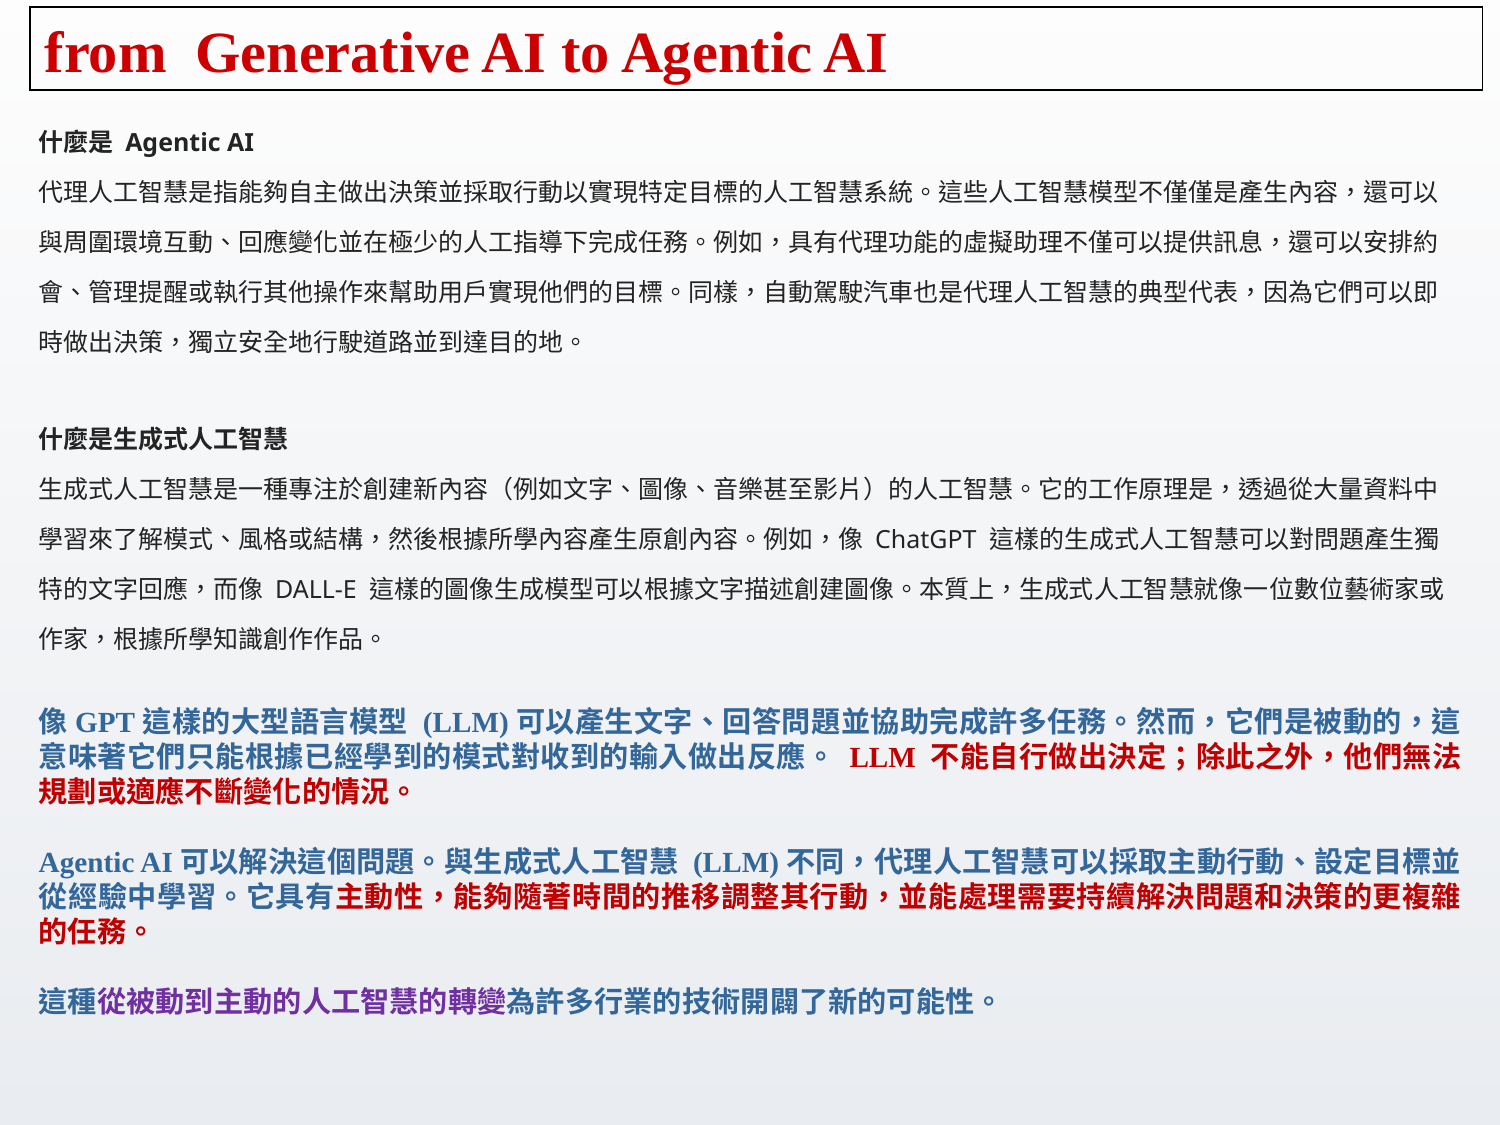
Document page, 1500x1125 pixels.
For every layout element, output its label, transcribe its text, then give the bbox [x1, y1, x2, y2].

list 什麼是 Agentic AI 代理人工智慧是指能夠自主做出決策並採取行動以實現特定目標的人工智慧系統。這些人工智慧模型不僅僅是產生內容，還可以與周圍環境互動、回應變化並在極少的人工指導下完成任務。例如，具有代理功能的虛擬助理不僅可以提供訊息，還可以安排約會、管理提醒或執行其他操作來幫助用戶實現他們的目標。同樣，自動駕駛汽車也是代理人工智慧的典型代表，因為它們可以即時做出決策，獨立安全地行駛道路並到達目的地。 什麼是生成式人工智慧 生成式人工智慧是一種專注於創建新內容（例如文字、圖像、音樂甚至影片）的人工智慧。它的工作原理是，透過從大量資料中學習來了解模式、風格或結構，然後根據所學內容產生原創內容。例如，像 ChatGPT 這樣的生成式人工智慧可以對問題產生獨特的文字回應，而像 DALL-E 這樣的圖像生成模型可以根據文字描述創建圖像。本質上，生成式人工智慧就像一位數位藝術家或作家，根據所學知識創作作品。 像GPT這樣的大型語言模型 (LLM)可以產生文字、回答問題並協助完成許多任務。然而，它們是被動的，這意味著它們只能根據已經學到的模式對收到的輸入做出反應。 LLM 不能自行做出決定；除此之外，他們無法規劃或適應不斷變化的情況。 Agentic AI可以解決這個問題。與生成式人工智慧 (LLM)不同，代理人工智慧可以採取主動行動、設定目標並從經驗中學習。它具有主動性，能夠隨著時間的推移調整其行動，並能處理需要持續解決問題和決策的更複雜的任務。 這種從被動到主動的人工智慧的轉變為許多行業的技術開闢了新的可能性。 [23, 101, 1477, 1035]
title from Generative AI to Agentic AI [29, 6, 1483, 91]
